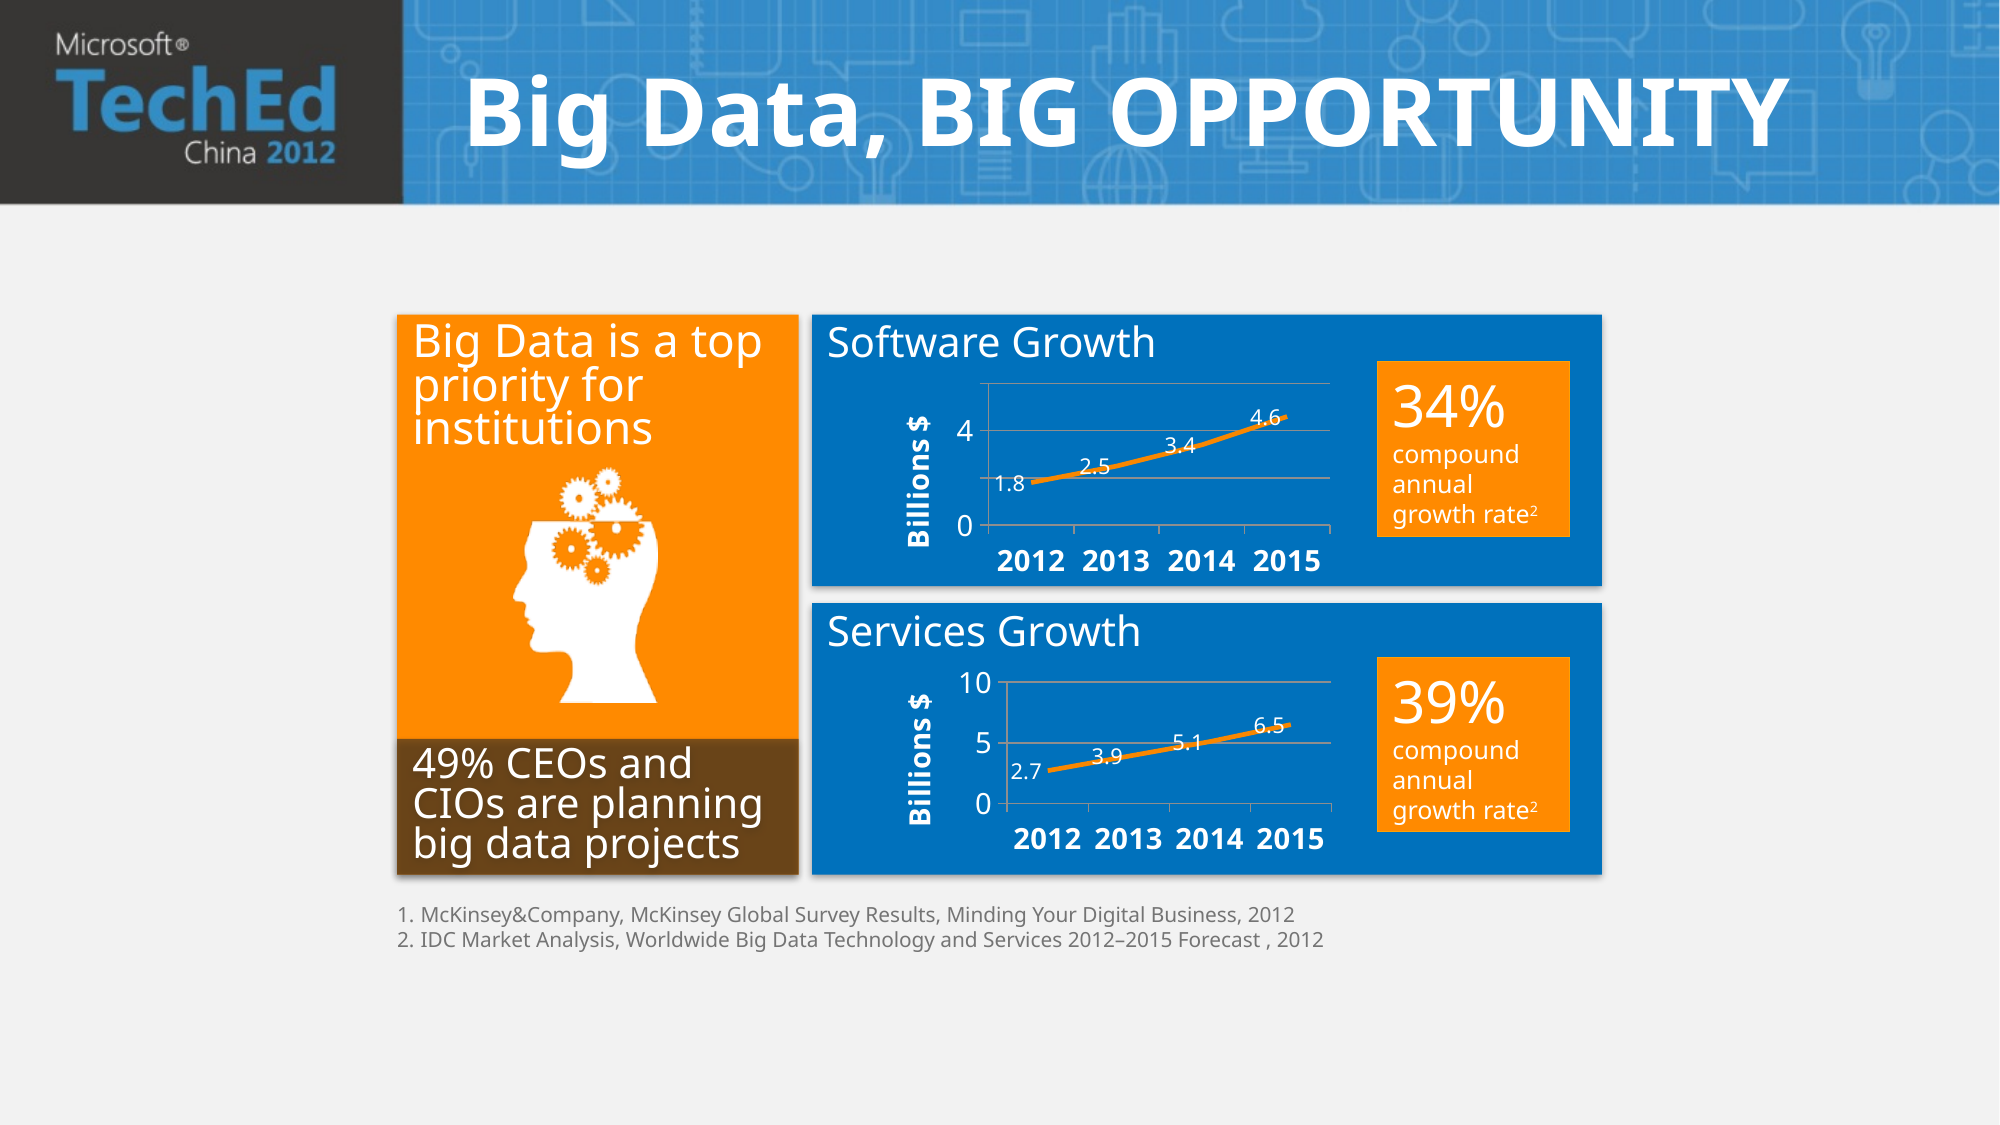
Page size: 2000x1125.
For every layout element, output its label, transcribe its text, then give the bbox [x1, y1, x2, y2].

picture [0, 0, 2000, 1125]
text_box Big Data, BIG OPPORTUNITY [447, 15, 1967, 203]
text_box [396, 314, 799, 875]
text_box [811, 314, 1603, 587]
text_box McKinsey&Company, McKinsey Global Survey Results, Minding Your Digital Business, 2012 IDC Market Analysis, Worldwide Big Data Technology and Services 2012–2015 Forecast , 2012 [382, 894, 1432, 959]
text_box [811, 602, 1603, 875]
